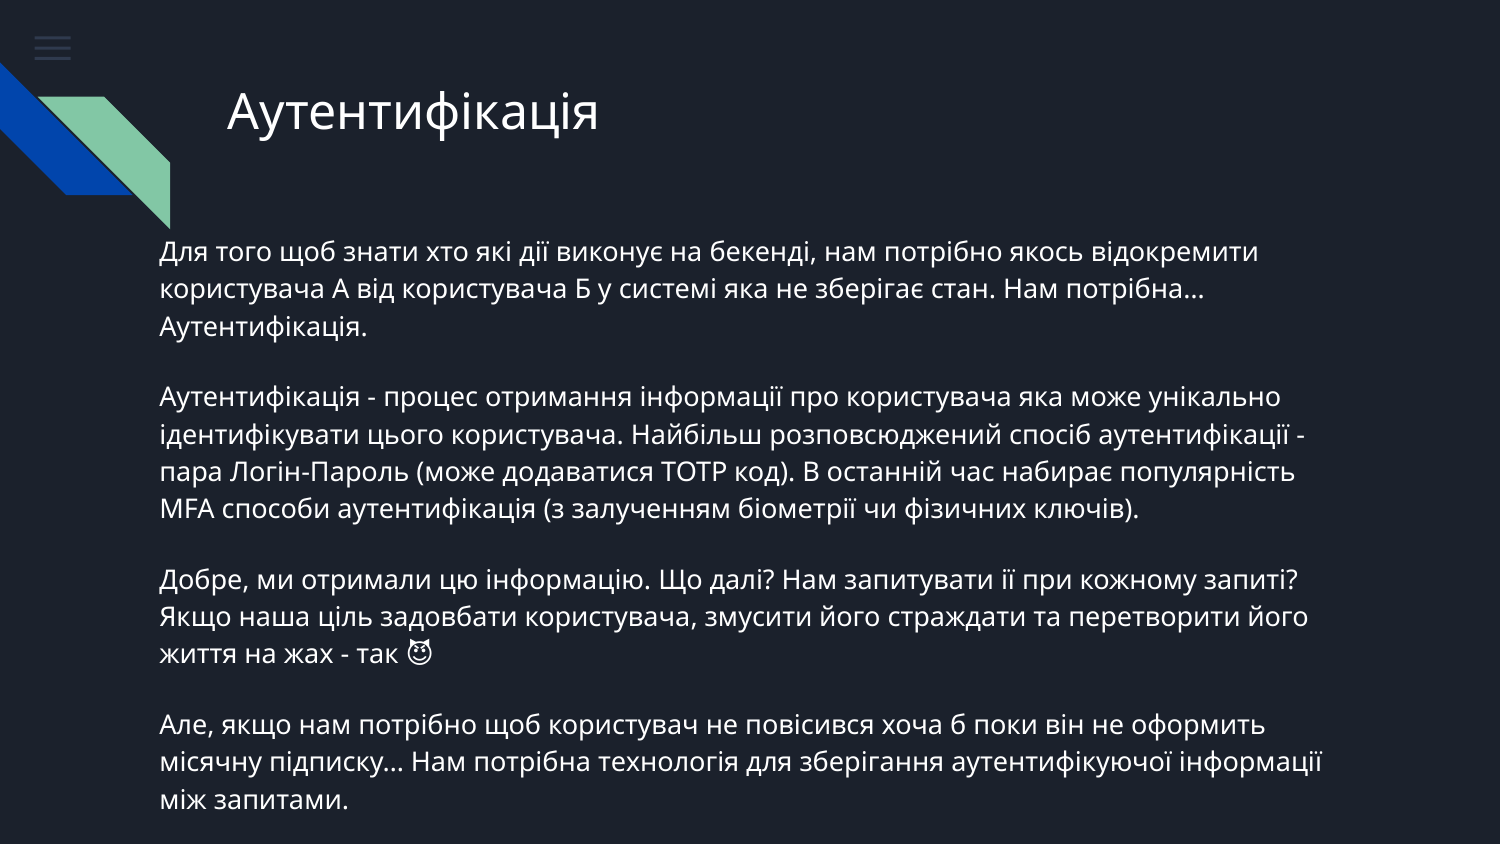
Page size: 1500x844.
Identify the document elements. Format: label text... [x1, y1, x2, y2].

list Для того щоб знати хто які дії виконує на бекенді, нам потрібно якось відокремити користувача А від користувача Б у системі яка не зберігає стан. Нам потрібна… Аутентифікація. Аутентифікація - процес отримання інформації про користувача яка може унікально ідентифікувати цього користувача. Найбільш розповсюджений спосіб аутентифікації - пара Логін-Пароль (може додаватися TOTP код). В останній час набирає популярність MFA способи аутентифікація (з залученням біометрії чи фізичних ключів). Добре, ми отримали цю інформацію. Що далі? Нам запитувати ії при кожному запиті? Якщо наша ціль задовбати користувача, змусити його страждати та перетворити його життя на жах - так 😈 Але, якщо нам потрібно щоб користувач не повісився хоча б поки він не оформить місячну підписку… Нам потрібна технологія для зберігання аутентифікуючої інформації між запитами. [144, 214, 1356, 795]
title Аутентифікація [212, 64, 1368, 215]
